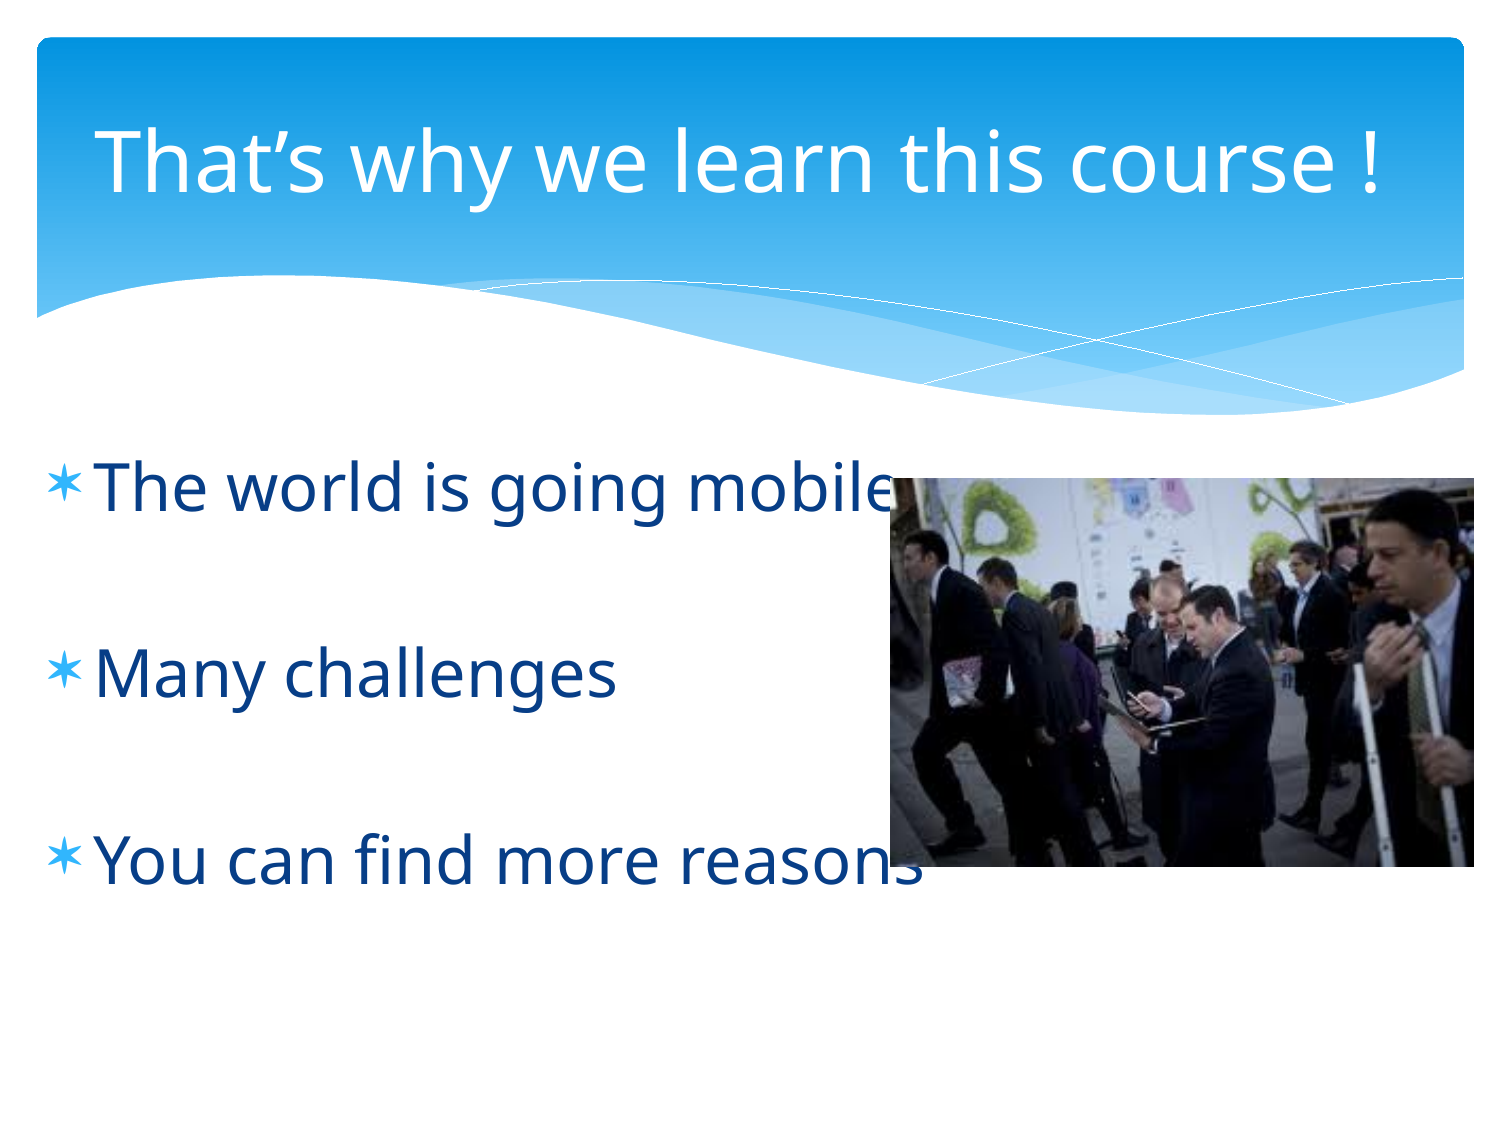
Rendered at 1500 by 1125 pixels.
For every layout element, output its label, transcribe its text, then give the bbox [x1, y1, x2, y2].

picture [890, 478, 1475, 867]
title That’s why we learn this course ! [75, 55, 1425, 261]
list The world is going mobile Many challenges You can find more reasons [33, 436, 1249, 1003]
